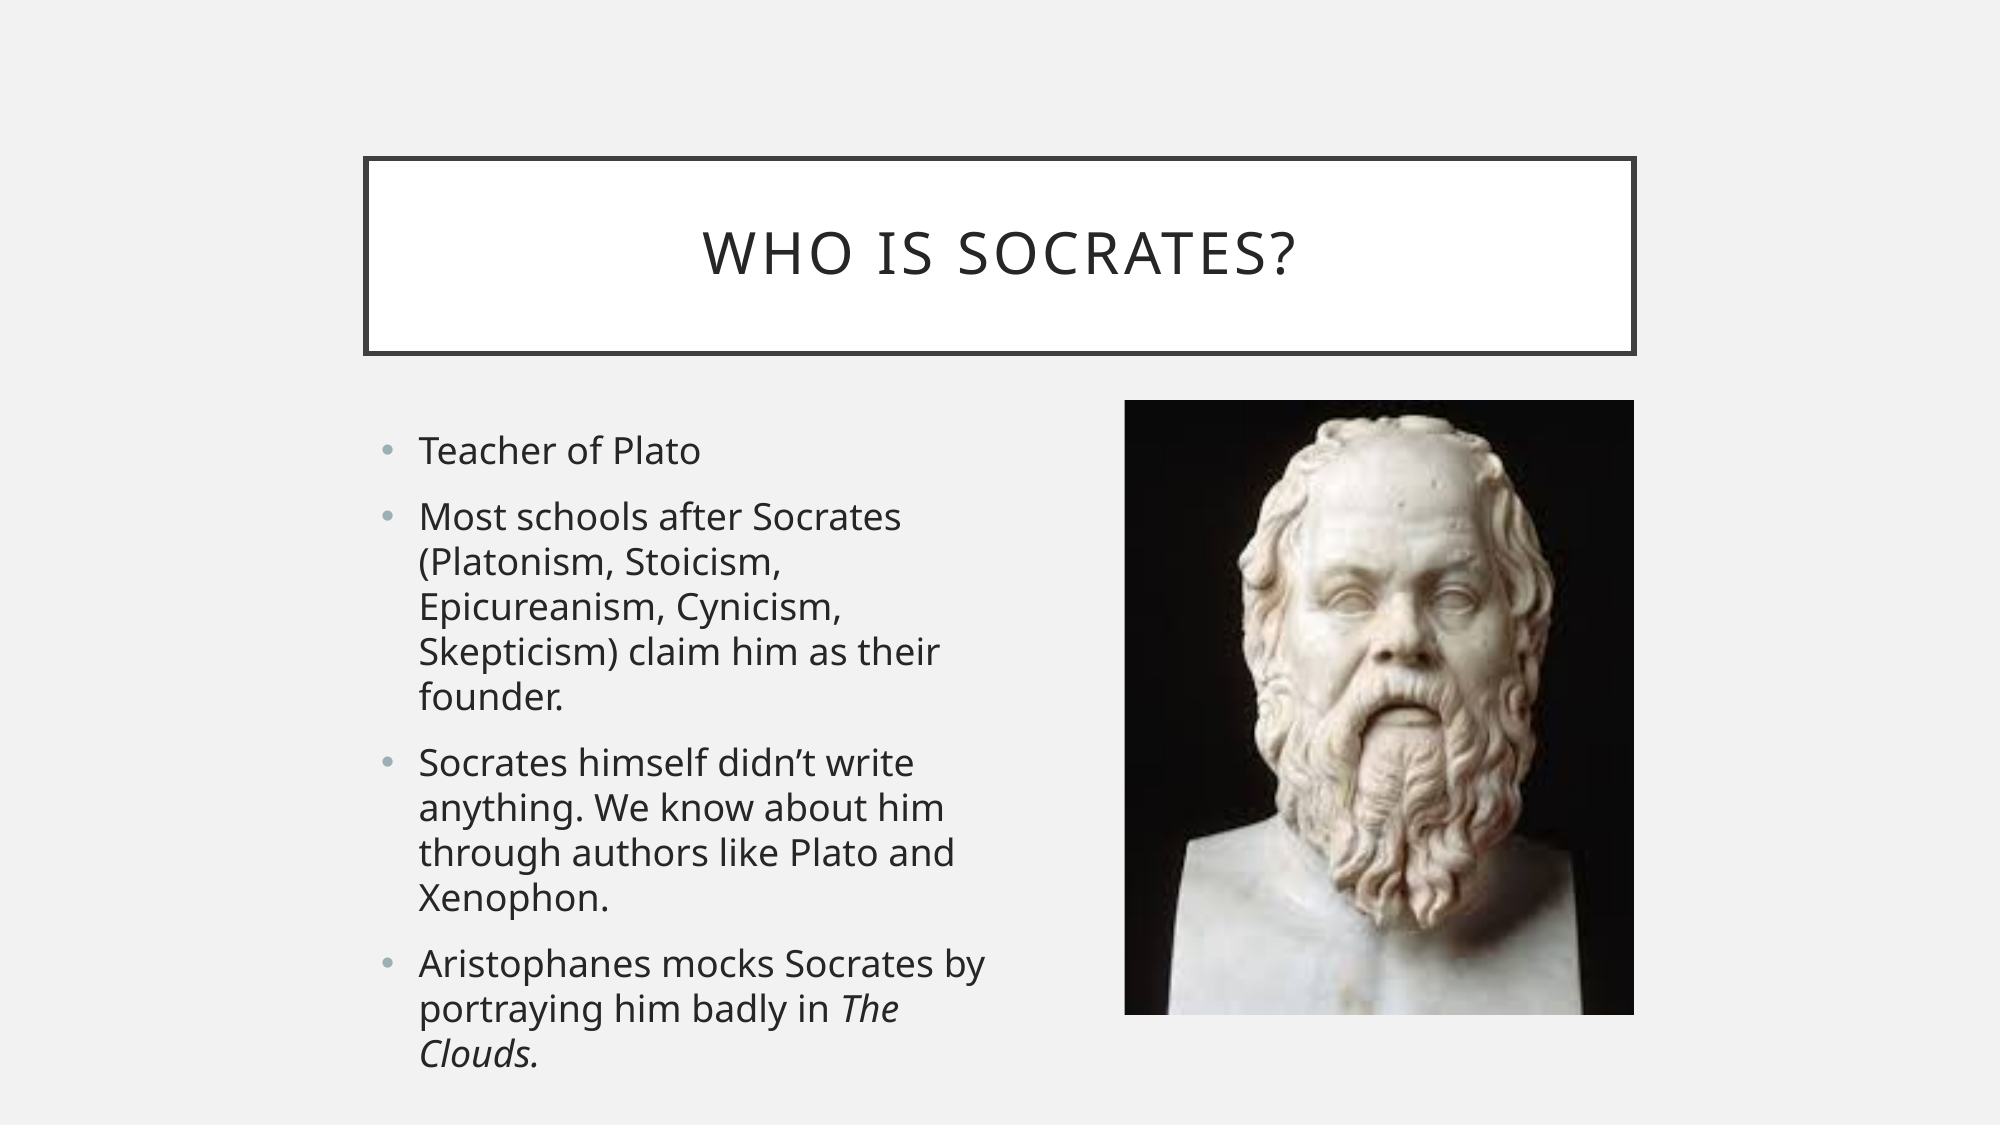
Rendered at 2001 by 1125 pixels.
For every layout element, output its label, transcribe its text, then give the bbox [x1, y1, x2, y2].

picture [1124, 400, 1634, 1016]
list Teacher of Plato Most schools after Socrates (Platonism, Stoicism, Epicureanism, Cynicism, Skepticism) claim him as their founder. Socrates himself didn’t write anything. We know about him through authors like Plato and Xenophon. Aristophanes mocks Socrates by portraying him badly in The Clouds. [366, 420, 1024, 996]
title Who is Socrates? [363, 156, 1637, 356]
